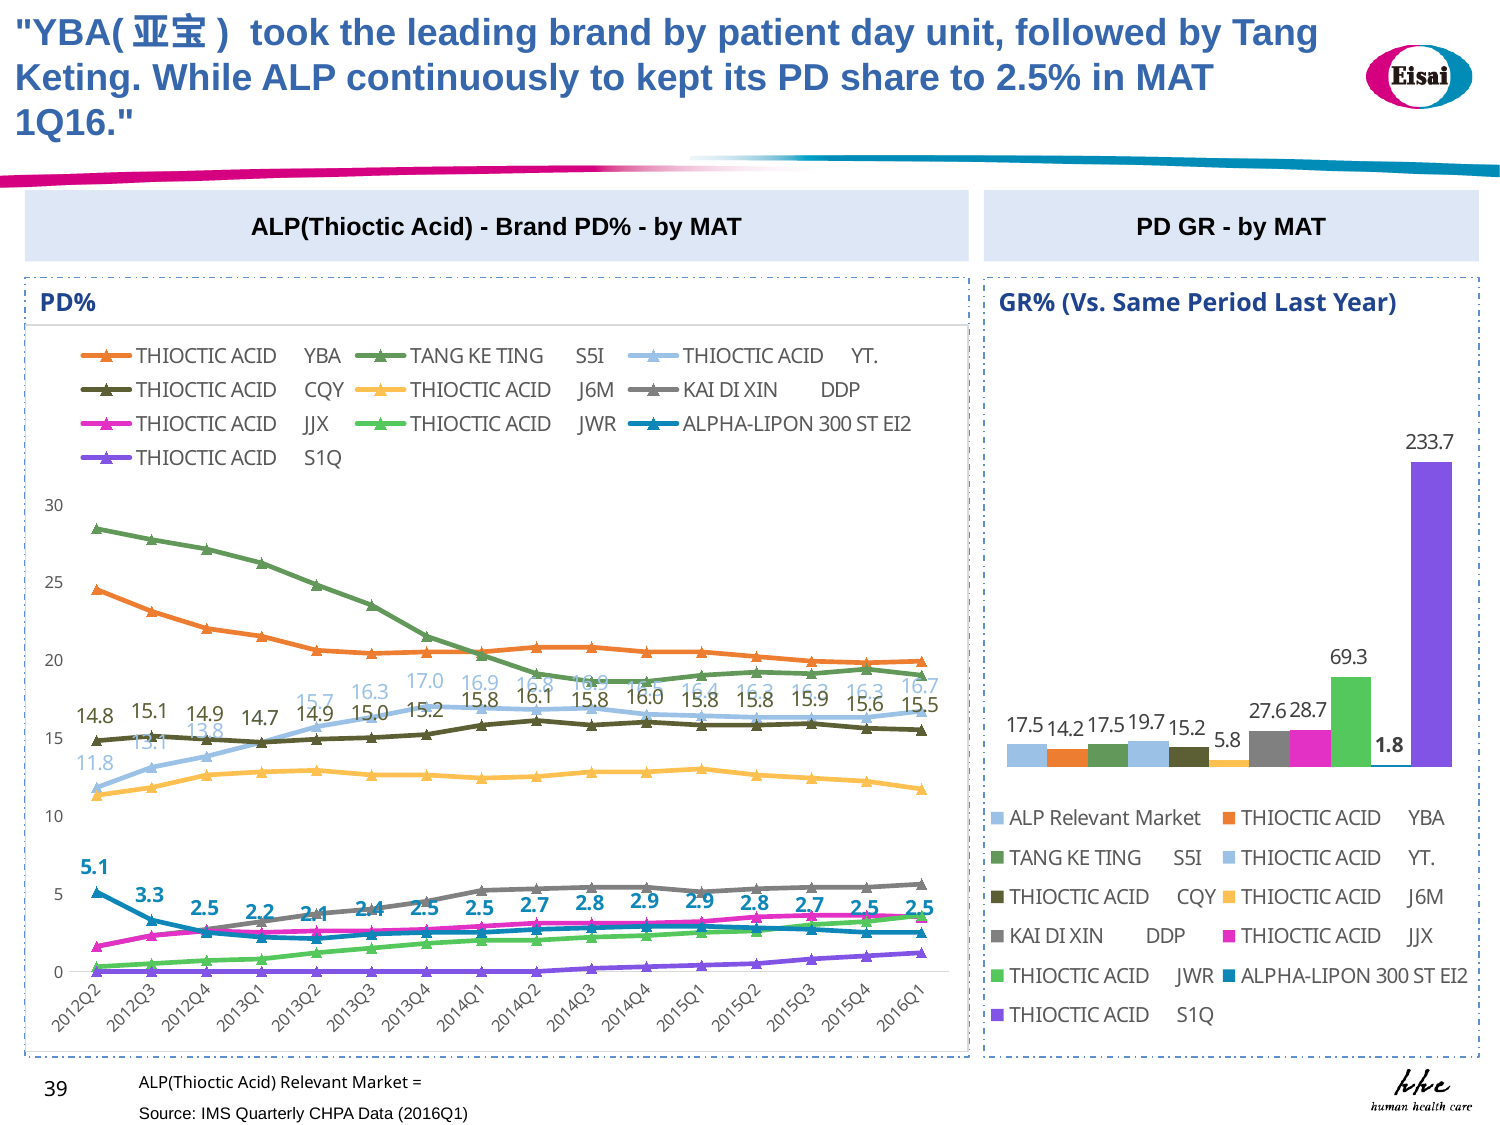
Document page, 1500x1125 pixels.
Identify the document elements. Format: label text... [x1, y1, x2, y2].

text_box [983, 277, 1479, 323]
text_box Source: IMS Quarterly CHPA Data (2016Q1) [123, 1095, 1372, 1125]
slide_number 39 [29, 1069, 123, 1110]
list ALP(Thioctic Acid) Relevant Market = [123, 1068, 1372, 1095]
picture [1372, 1069, 1473, 1111]
text_box [24, 277, 969, 323]
text_box ALP(Thioctic Acid) - Brand PD% - by MAT [24, 190, 969, 262]
picture [1436, 45, 1473, 70]
picture [1366, 45, 1450, 110]
list "YBA(亚宝) took the leading brand by patient day unit, followed by Tang Keting. While ALP continuously to kept its PD share to 2.5% in MAT 1Q16." [0, 0, 1337, 150]
picture [1424, 83, 1473, 110]
picture [0, 152, 1500, 191]
text_box PD GR - by MAT [983, 190, 1479, 262]
chart [983, 323, 1480, 1053]
chart [24, 323, 970, 1053]
